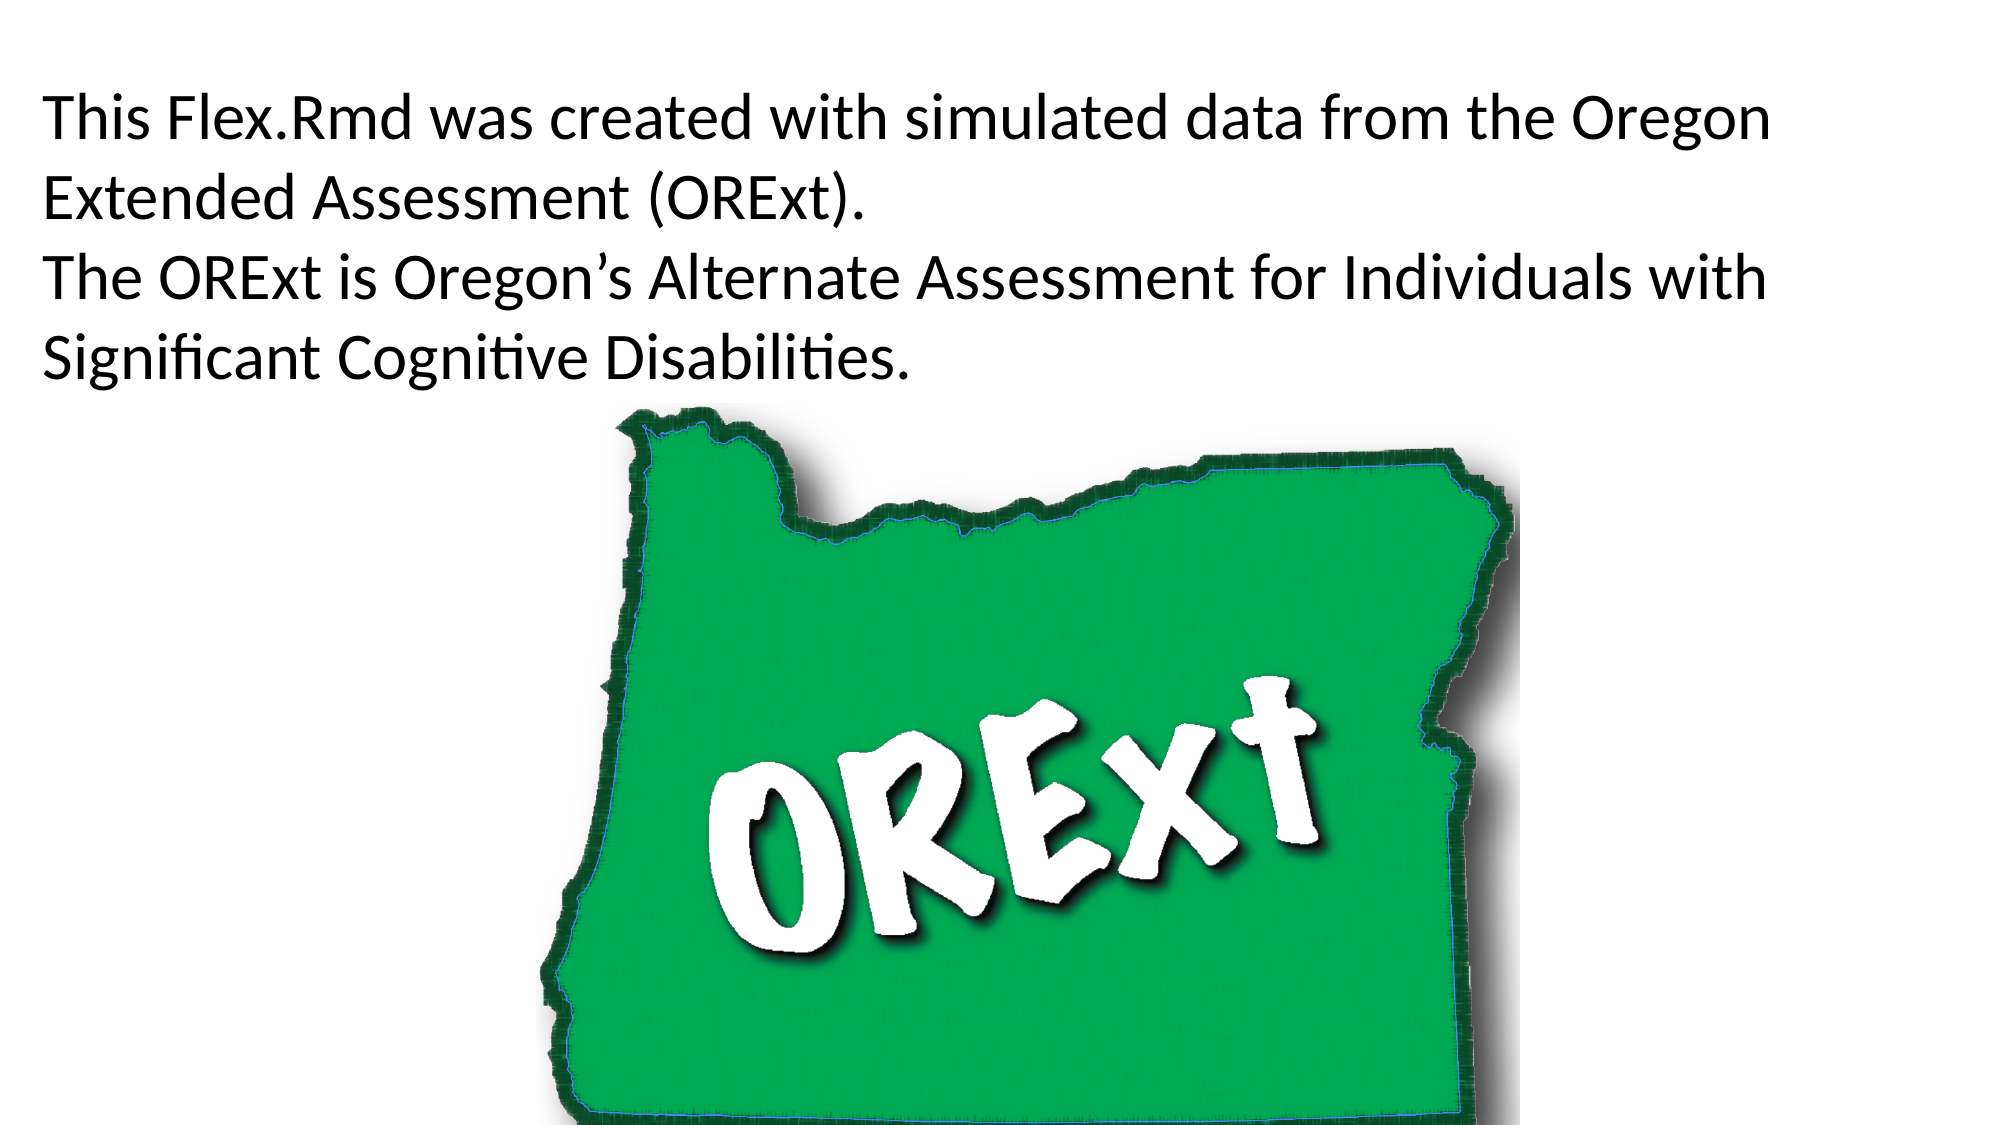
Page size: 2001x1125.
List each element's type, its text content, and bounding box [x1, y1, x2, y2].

text_box This Flex.Rmd was created with simulated data from the Oregon Extended Assessment (ORExt). The ORExt is Oregon’s Alternate Assessment for Individuals with Significant Cognitive Disabilities. [27, 65, 2000, 400]
picture [535, 403, 1520, 1125]
